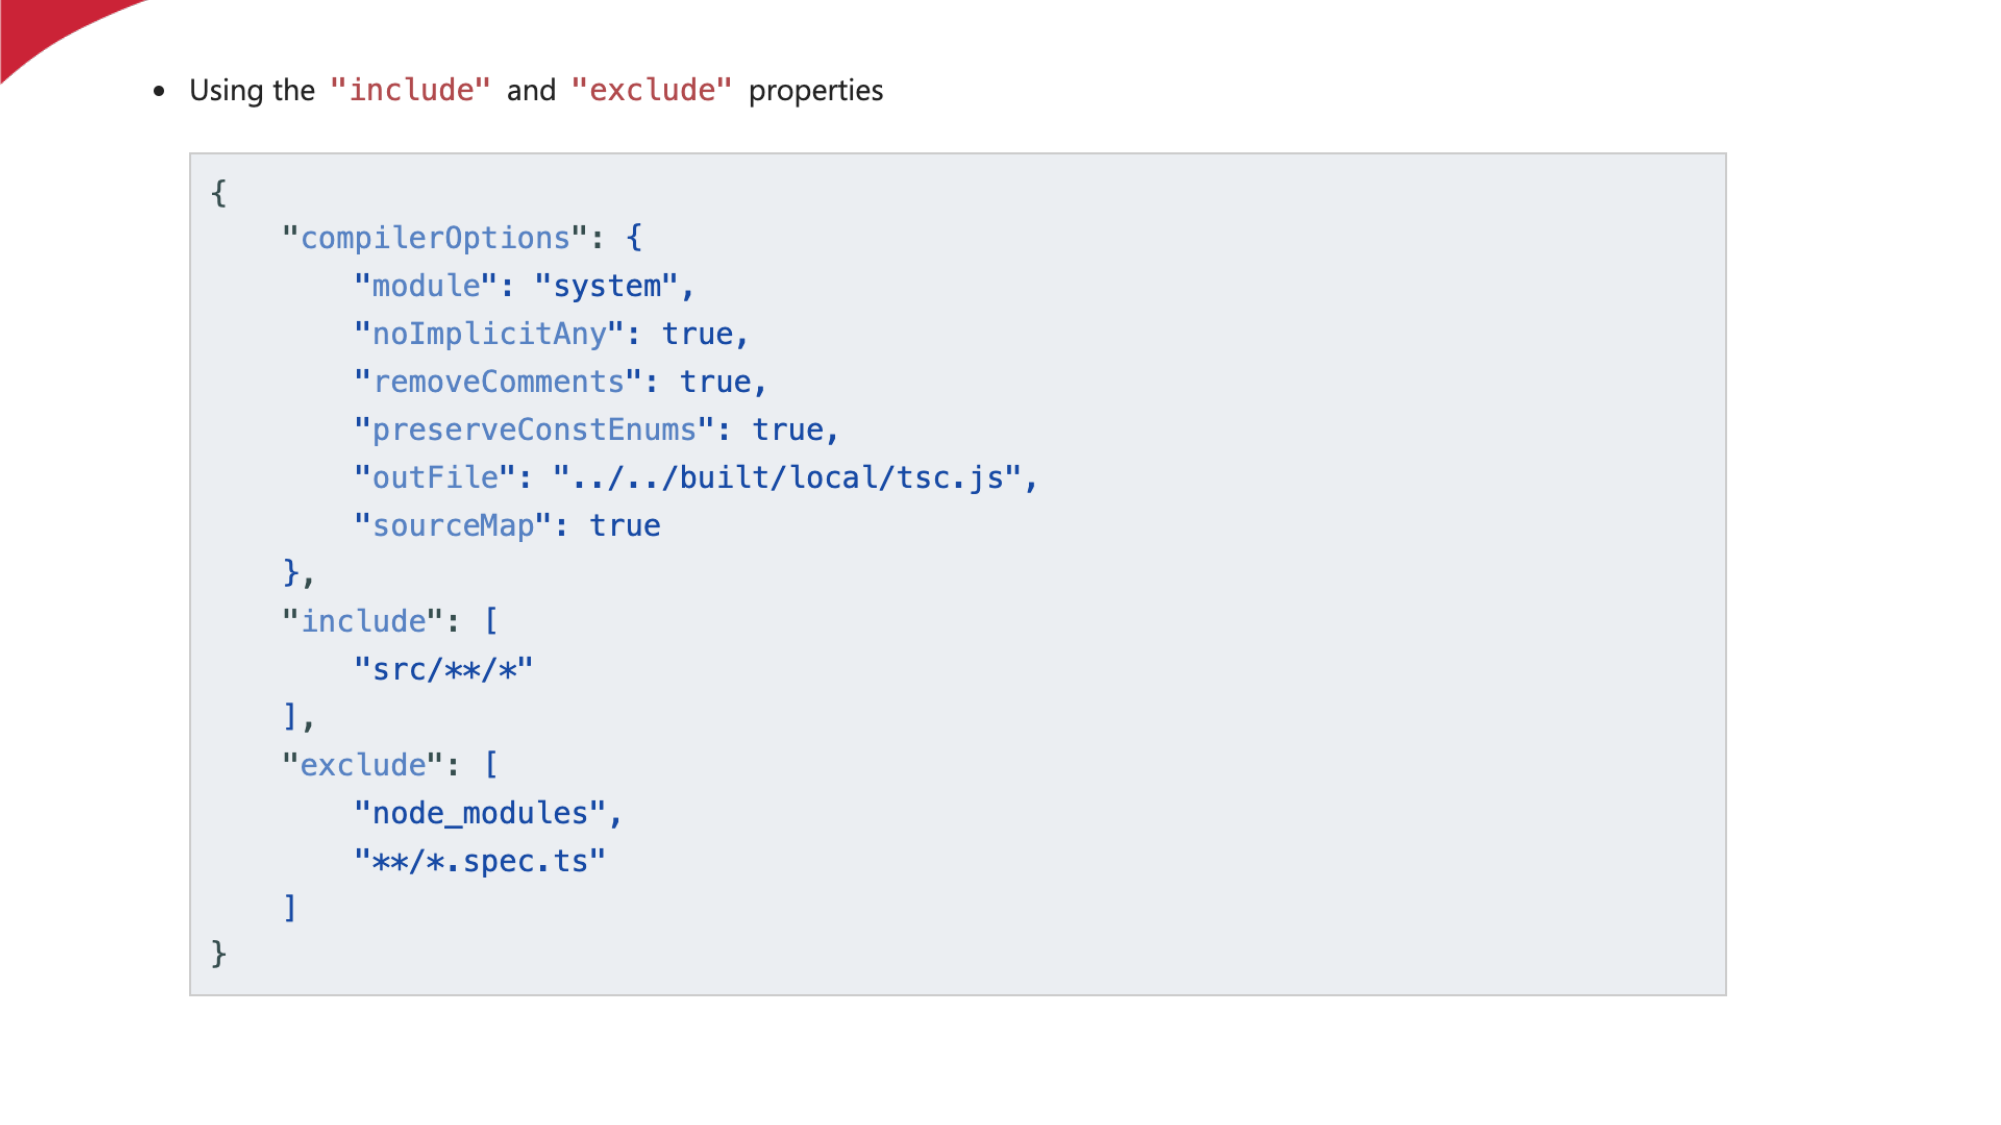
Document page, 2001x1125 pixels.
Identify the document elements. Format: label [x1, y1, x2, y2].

picture [0, 0, 1748, 1013]
